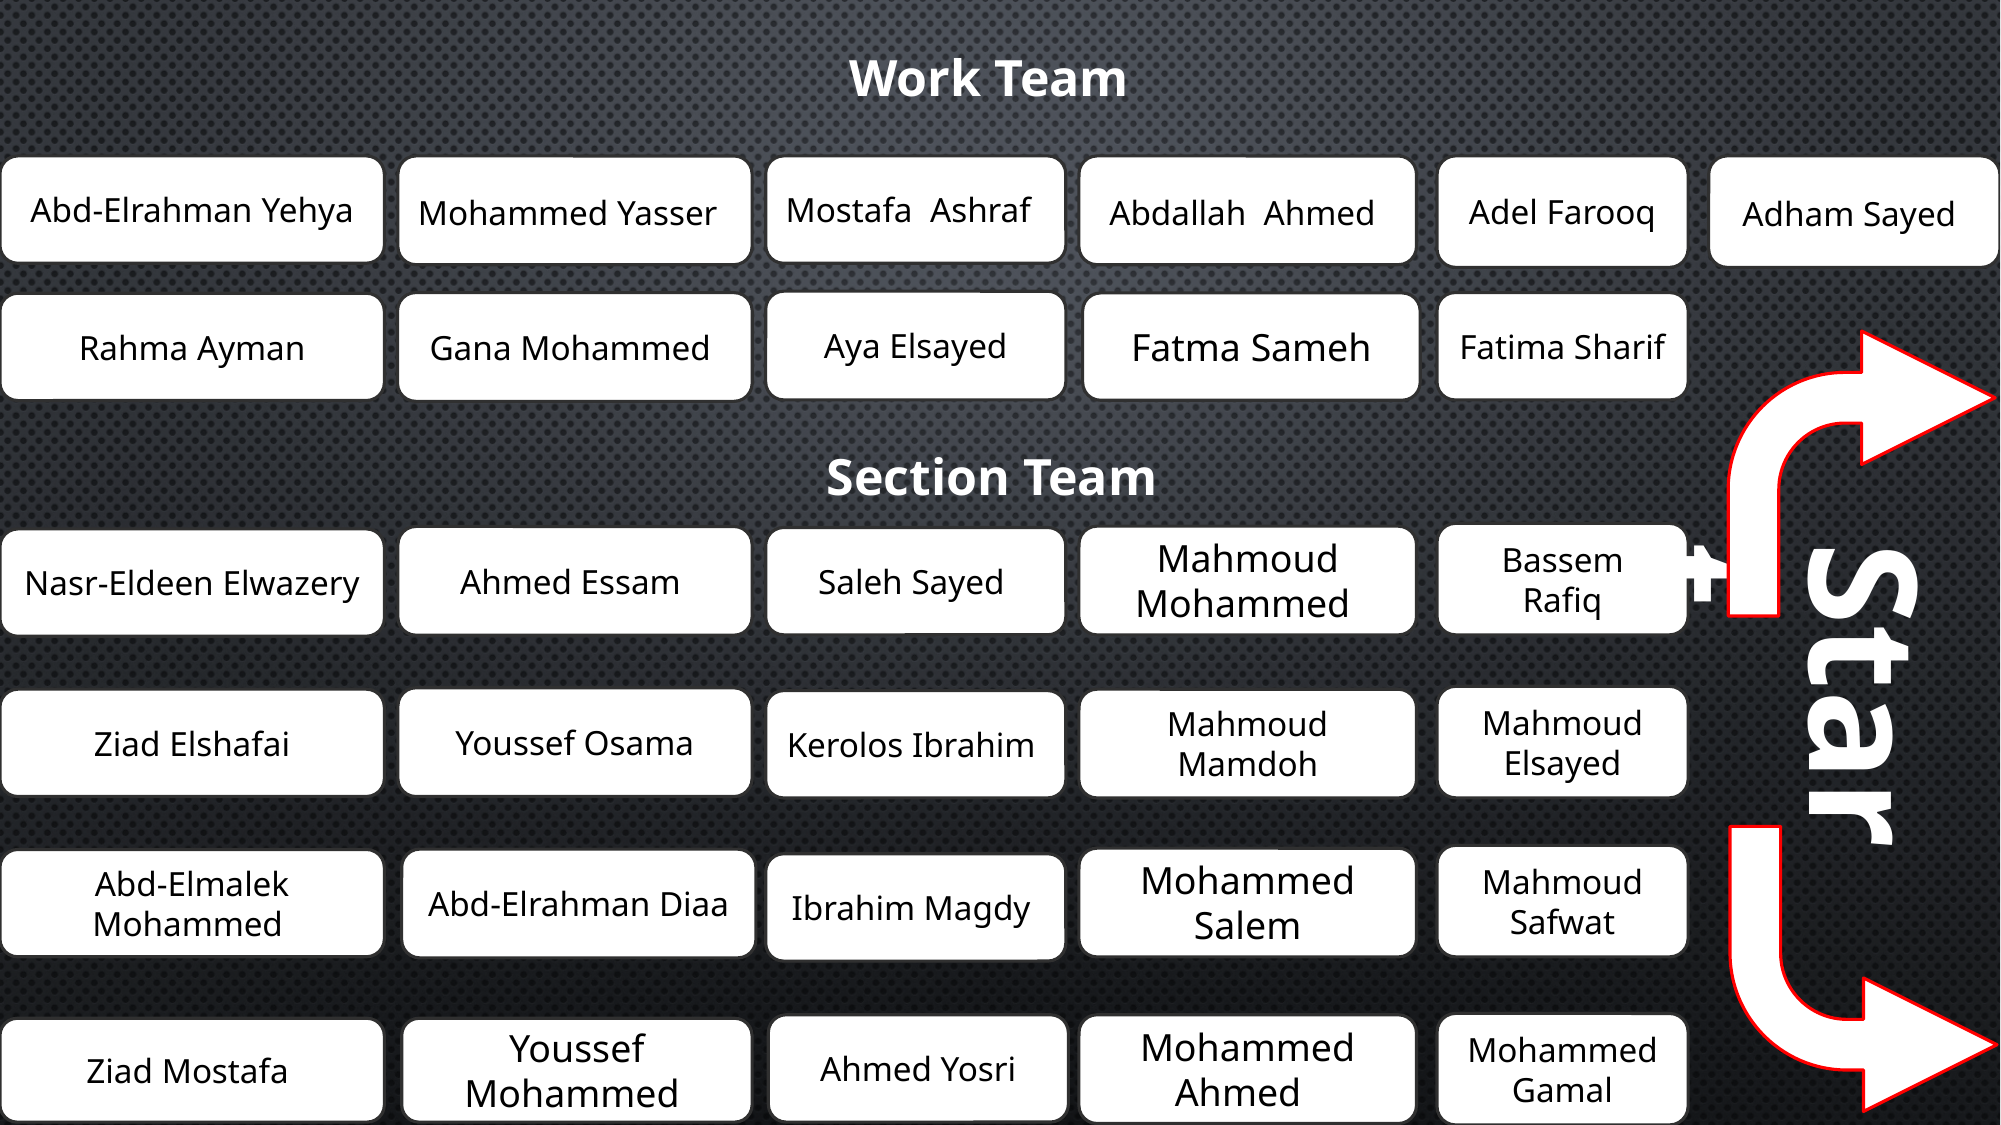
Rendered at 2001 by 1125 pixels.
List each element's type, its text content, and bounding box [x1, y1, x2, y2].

text_box Fatima Sharif [1435, 290, 1690, 402]
text_box Work Team [834, 39, 1165, 115]
text_box Section Team [811, 437, 1202, 513]
text_box Start [1592, 527, 1968, 916]
text_box Youssef Mohammed [400, 1016, 754, 1124]
text_box Abd-Elrahman Diaa [400, 847, 758, 960]
text_box Adel Farooq [1435, 154, 1690, 269]
text_box Mostafa Ashraf [764, 154, 1068, 265]
text_box Nasr-Eldeen Elwazery [0, 527, 386, 638]
text_box Mohammed Gamal [1435, 1011, 1690, 1125]
text_box Adham Sayed [1707, 154, 2000, 269]
text_box Mohammed Yasser [396, 154, 754, 267]
text_box Gana Mohammed [395, 290, 754, 403]
text_box Mahmoud Safwat [1435, 843, 1690, 959]
text_box Ahmed Yosri [766, 1013, 1070, 1124]
text_box Mohammed Ahmed [1077, 1013, 1419, 1125]
text_box Mahmoud Mamdoh [1077, 687, 1419, 800]
text_box Youssef Osama [396, 686, 754, 799]
text_box Abd-Elmalek Mohammed [0, 847, 386, 959]
text_box Ziad Mostafa [0, 1016, 386, 1124]
text_box Bassem Rafiq [1435, 521, 1683, 637]
text_box Ziad Elshafai [0, 687, 386, 799]
text_box [1728, 824, 1999, 1113]
text_box Mahmoud Mohammed [1077, 524, 1419, 637]
text_box [1726, 329, 1997, 618]
text_box Saleh Sayed [764, 525, 1068, 637]
text_box Fatma Sameh [1081, 291, 1422, 402]
text_box Abd-Elrahman Yehya [0, 154, 386, 265]
text_box Ibrahim Magdy [764, 852, 1068, 963]
text_box Kerolos Ibrahim [764, 689, 1068, 800]
text_box Rahma Ayman [0, 291, 386, 403]
text_box Mohammed Salem [1077, 846, 1419, 959]
text_box Aya Elsayed [764, 289, 1068, 402]
text_box Abdallah Ahmed [1077, 154, 1419, 267]
text_box Mahmoud Elsayed [1435, 684, 1592, 800]
text_box Ahmed Essam [396, 524, 754, 637]
